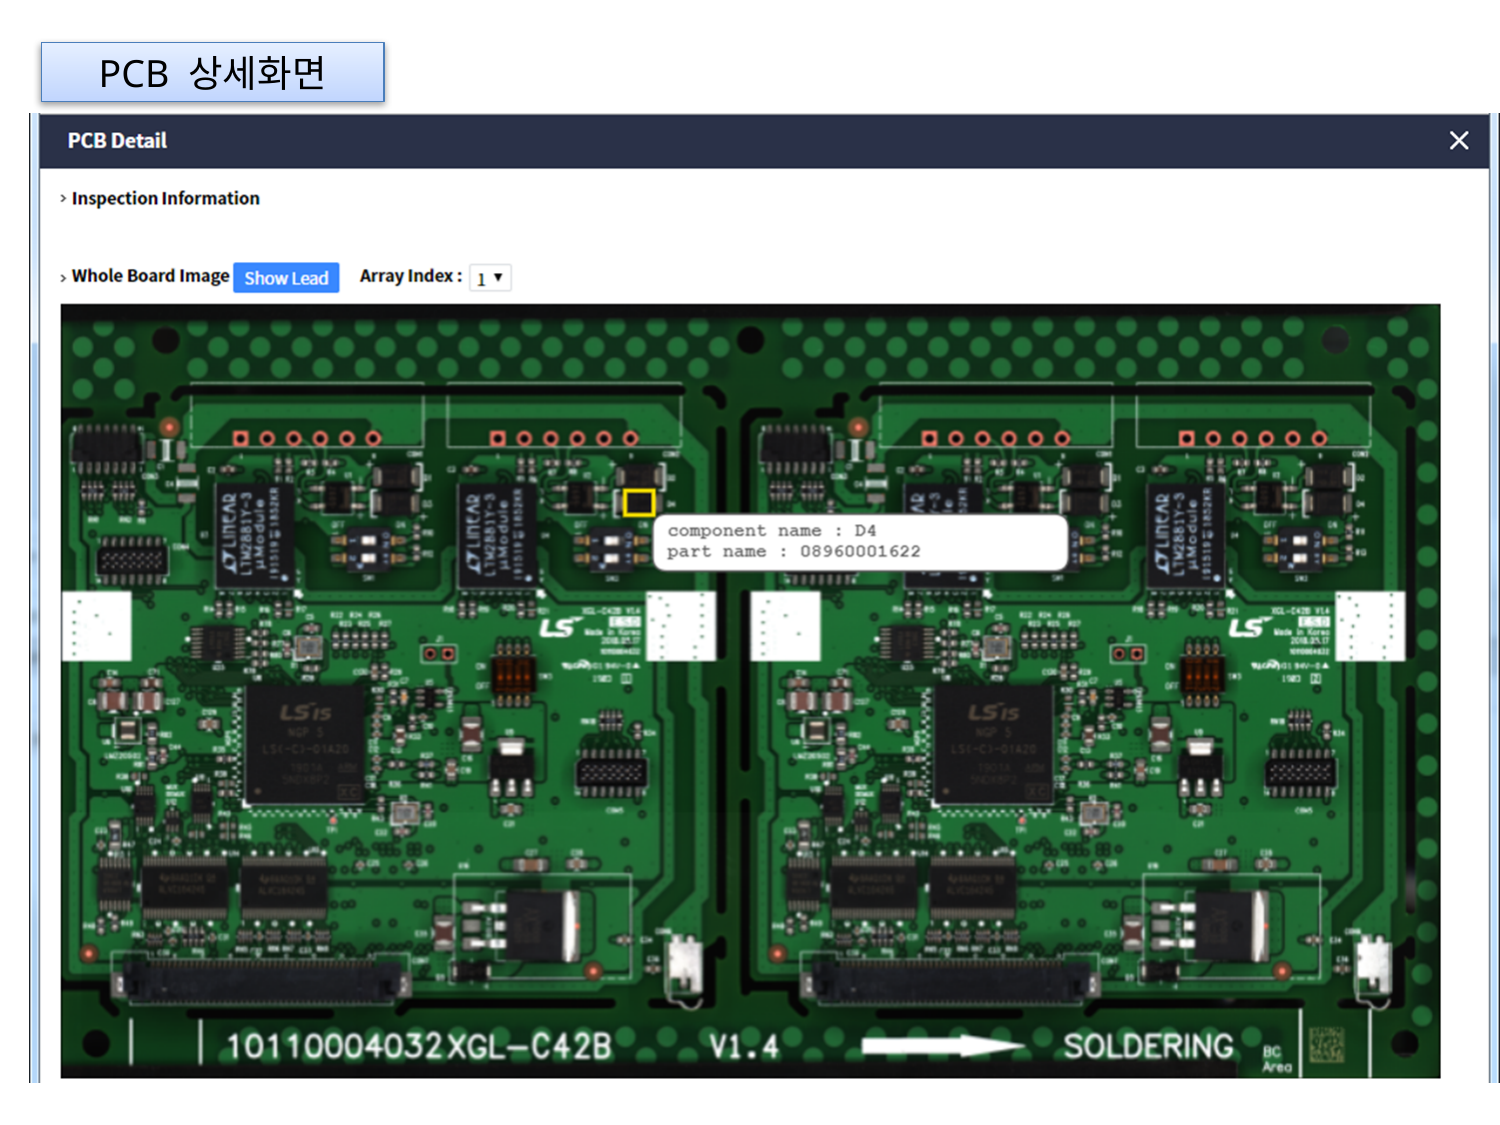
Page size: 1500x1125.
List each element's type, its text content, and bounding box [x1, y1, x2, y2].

picture [29, 113, 1500, 1083]
text_box PCB 상세화면 [41, 42, 385, 102]
